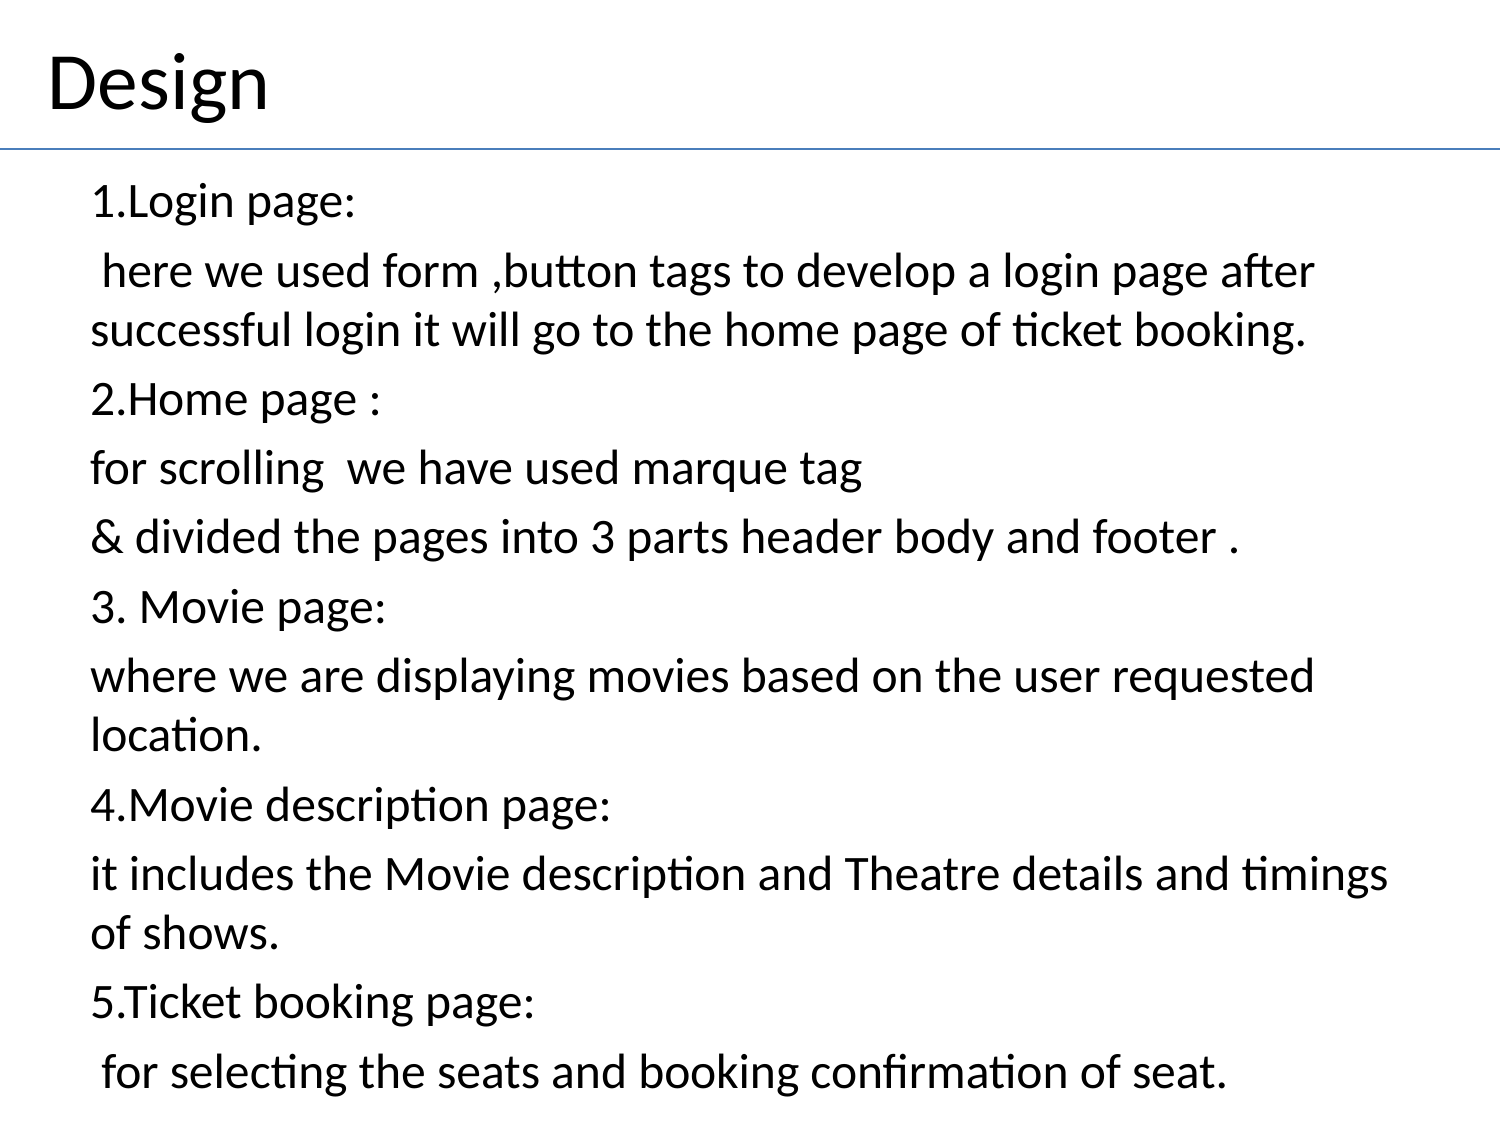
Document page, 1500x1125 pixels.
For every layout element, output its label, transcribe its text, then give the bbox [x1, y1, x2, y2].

list 1.Login page: here we used form ,button tags to develop a login page after successful login it will go to the home page of ticket booking. 2.Home page : for scrolling we have used marque tag & divided the pages into 3 parts header body and footer . 3. Movie page: where we are displaying movies based on the user requested location. 4.Movie description page: it includes the Movie description and Theatre details and timings of shows. 5.Ticket booking page: for selecting the seats and booking confirmation of seat. [75, 160, 1425, 1106]
title Design [0, 19, 632, 148]
title Design [0, 156, 632, 232]
